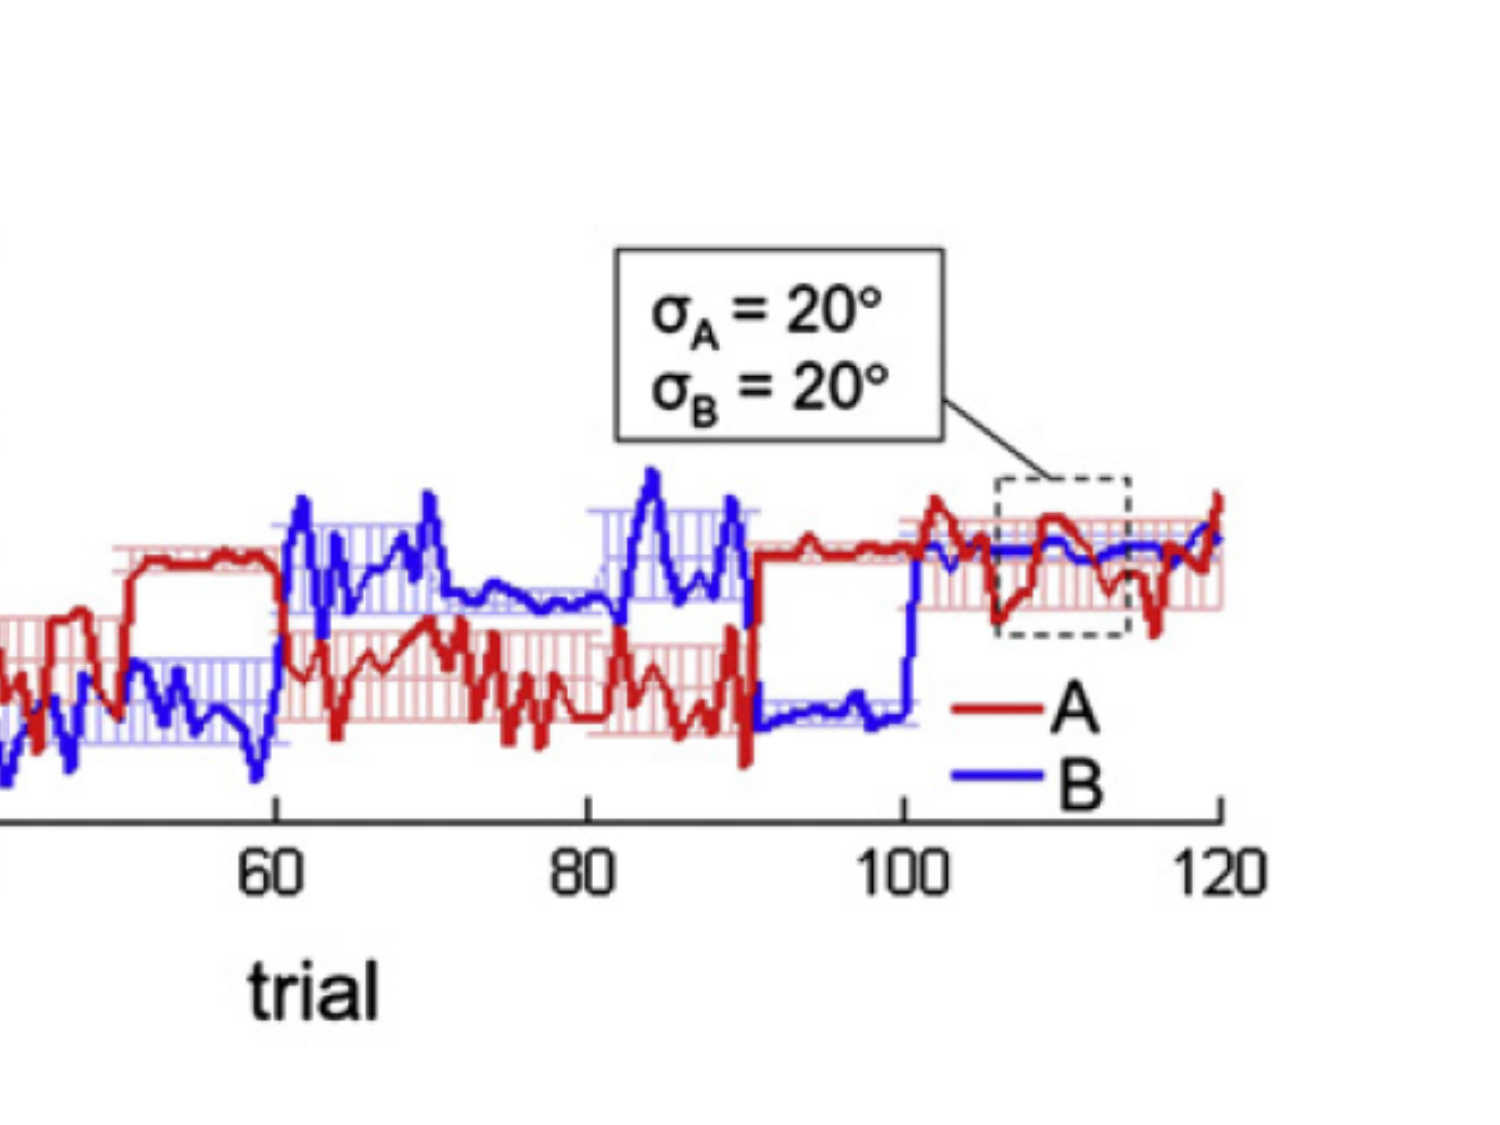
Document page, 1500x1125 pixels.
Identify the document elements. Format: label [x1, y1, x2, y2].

picture [0, 117, 1330, 1081]
